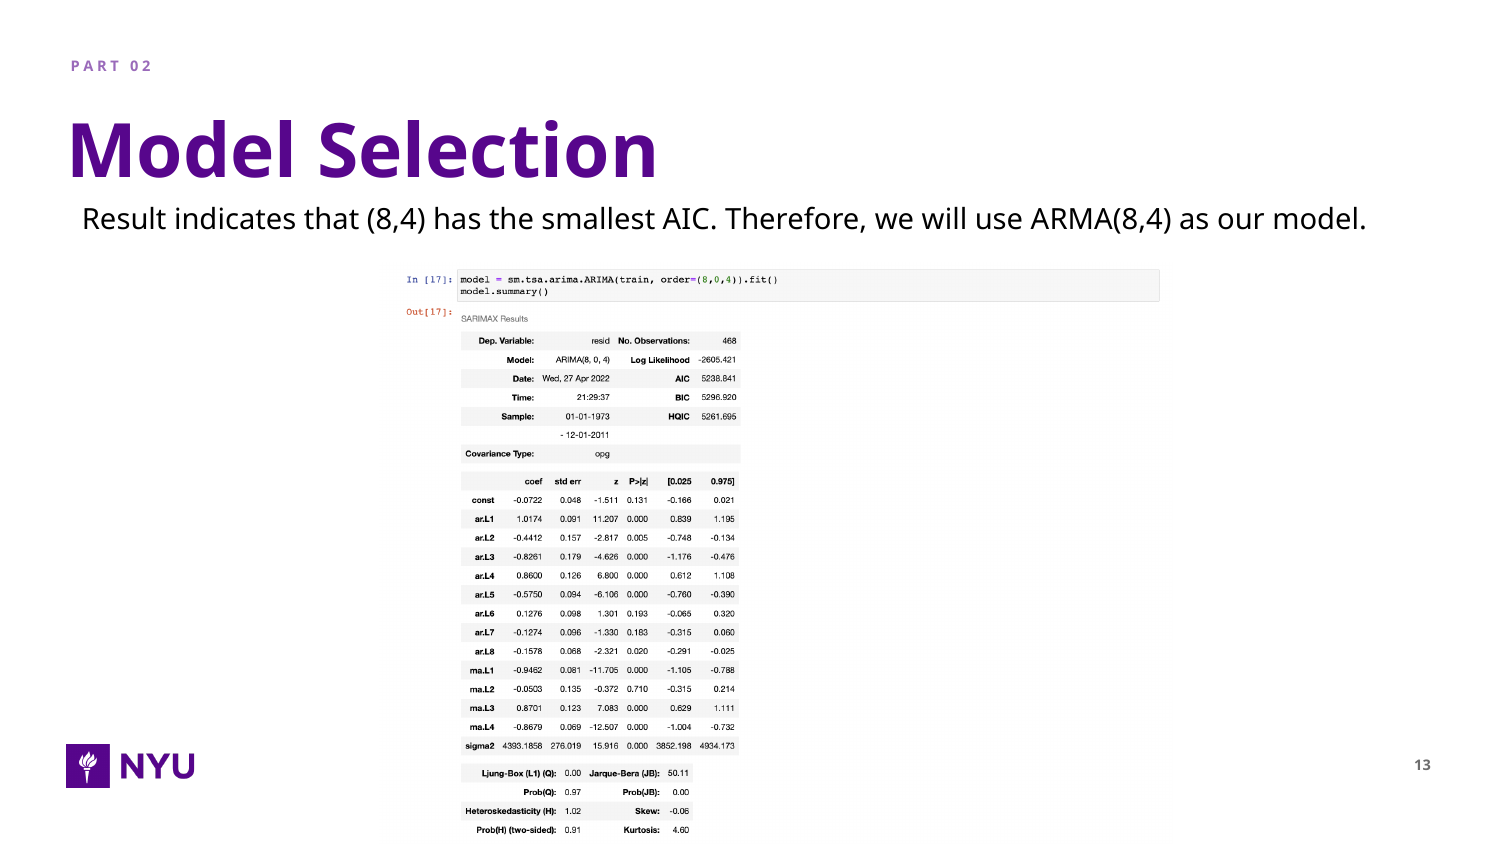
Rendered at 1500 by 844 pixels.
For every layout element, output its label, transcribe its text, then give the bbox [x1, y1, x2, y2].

title Model Selection [51, 87, 1434, 181]
text_box P A R T 0 2 [55, 41, 456, 92]
picture [379, 262, 1173, 844]
picture [66, 744, 195, 788]
text_box Result indicates that (8,4) has the smallest AIC. Therefore, we will use ARMA(8,4) as our model. [66, 185, 1456, 251]
